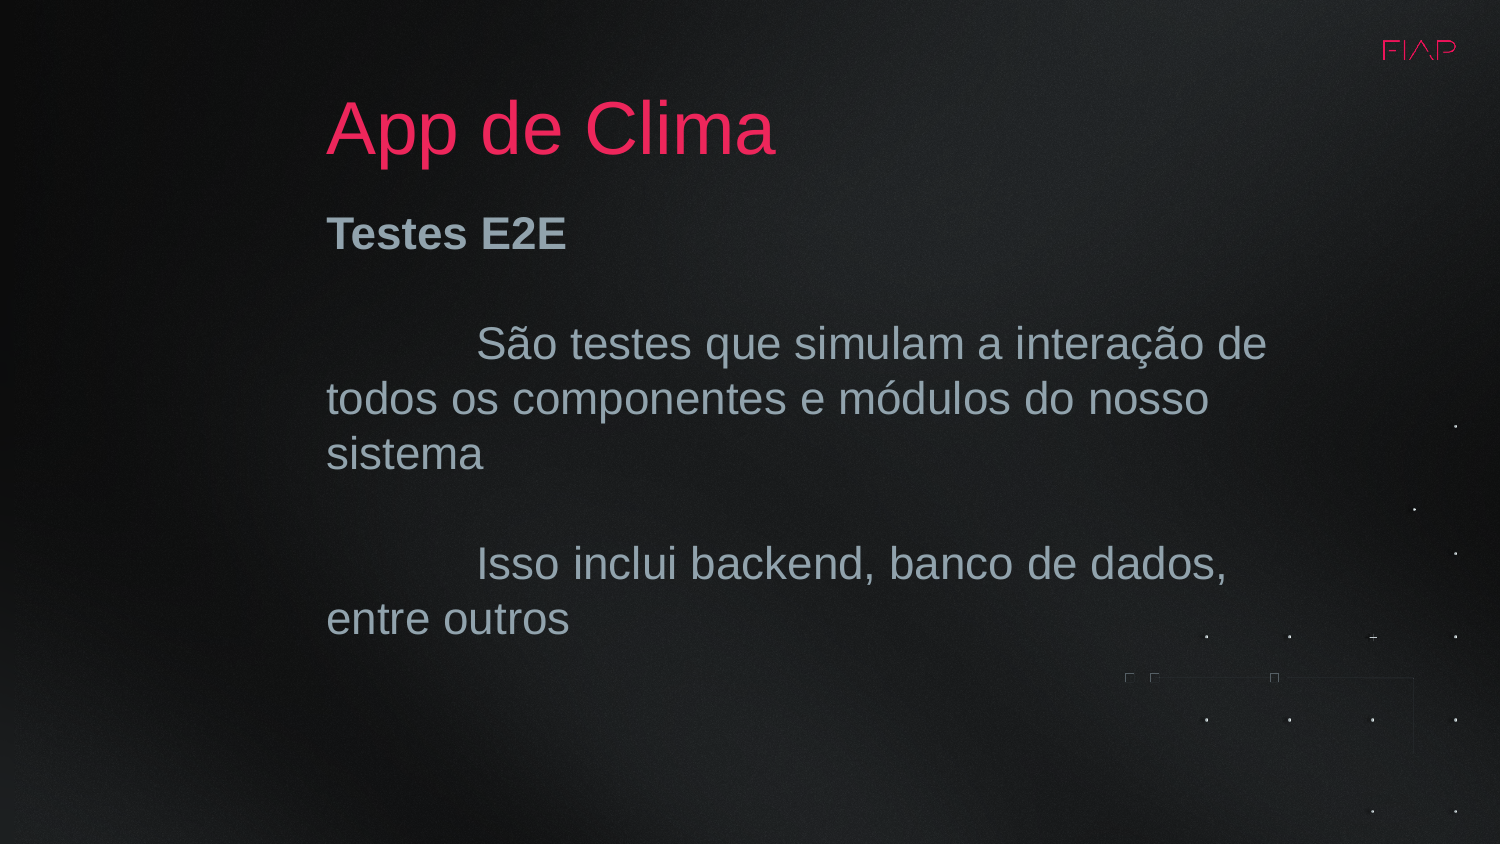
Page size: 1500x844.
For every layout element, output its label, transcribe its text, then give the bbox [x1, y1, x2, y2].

text_box Testes E2E São testes que simulam a interação de todos os componentes e módulos do nosso sistema Isso inclui backend, banco de dados, entre outros [311, 196, 1292, 706]
picture [0, 0, 1500, 844]
text_box App de Clima [311, 72, 1126, 177]
